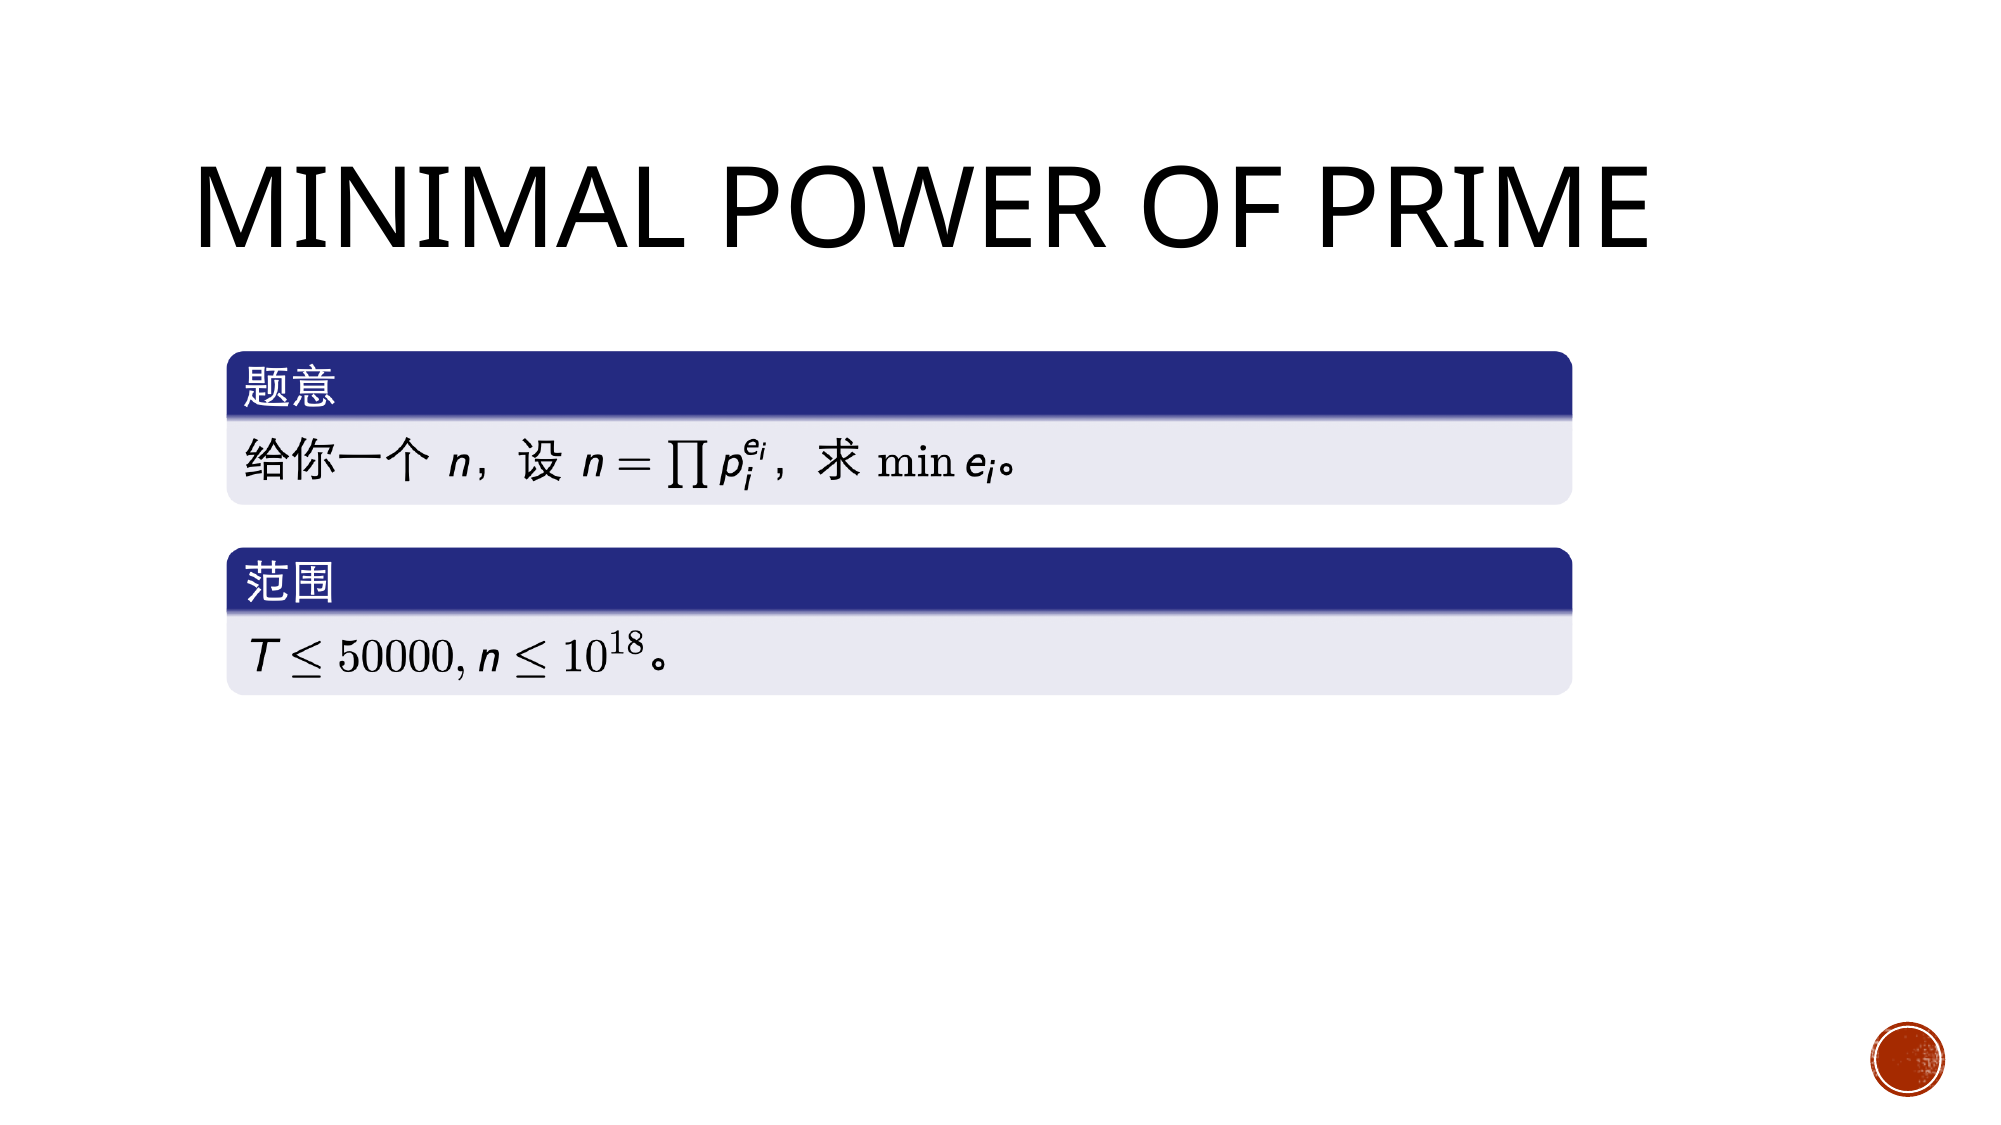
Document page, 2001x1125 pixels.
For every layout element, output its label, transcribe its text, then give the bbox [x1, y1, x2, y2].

title Minimal Power of Prime [175, 79, 1826, 344]
picture [219, 343, 1591, 719]
